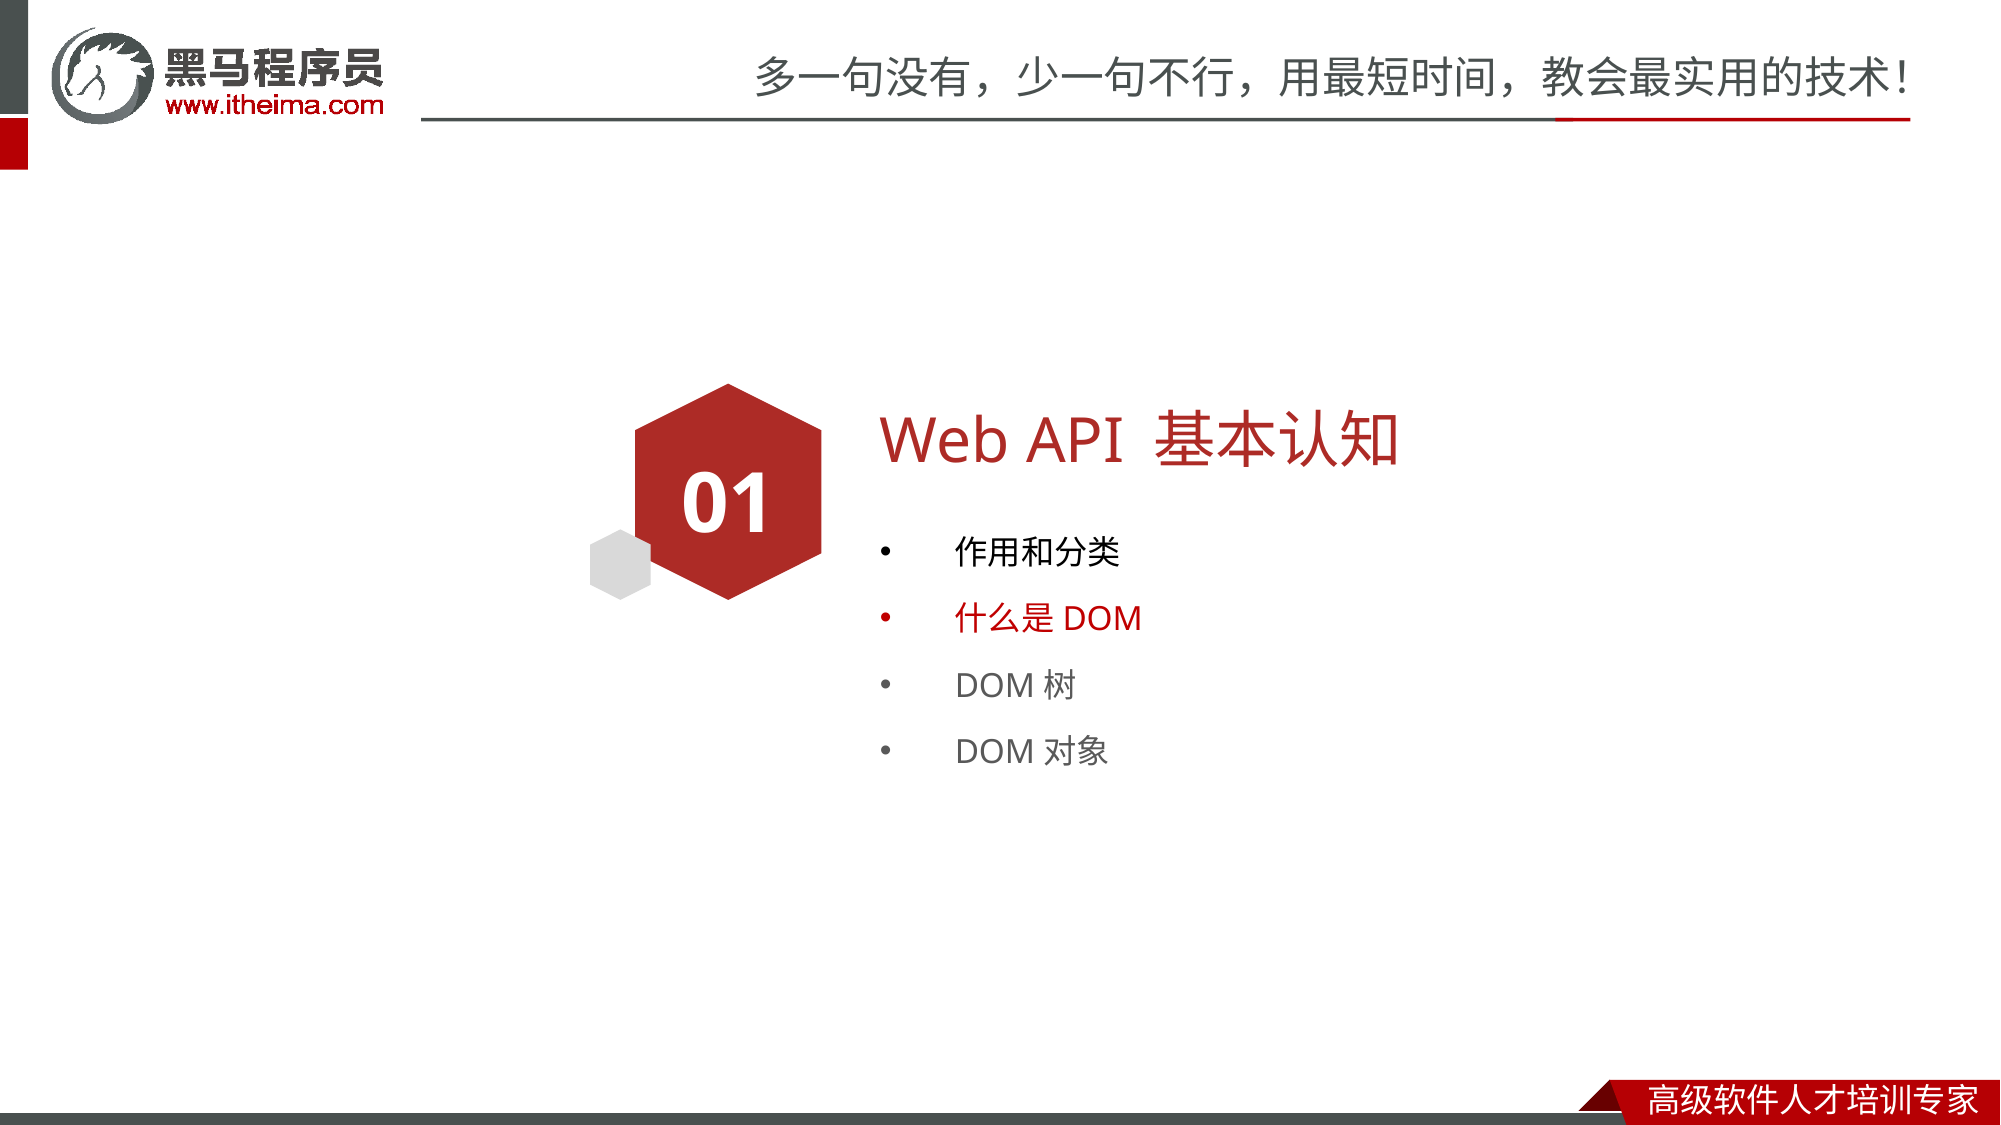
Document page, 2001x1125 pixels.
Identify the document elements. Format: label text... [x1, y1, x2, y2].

title Web API 基本认知 [864, 393, 1969, 484]
list 作用和分类 什么是DOM DOM树 DOM对象 [864, 503, 1762, 837]
picture [50, 26, 384, 125]
list 01 [636, 404, 822, 594]
